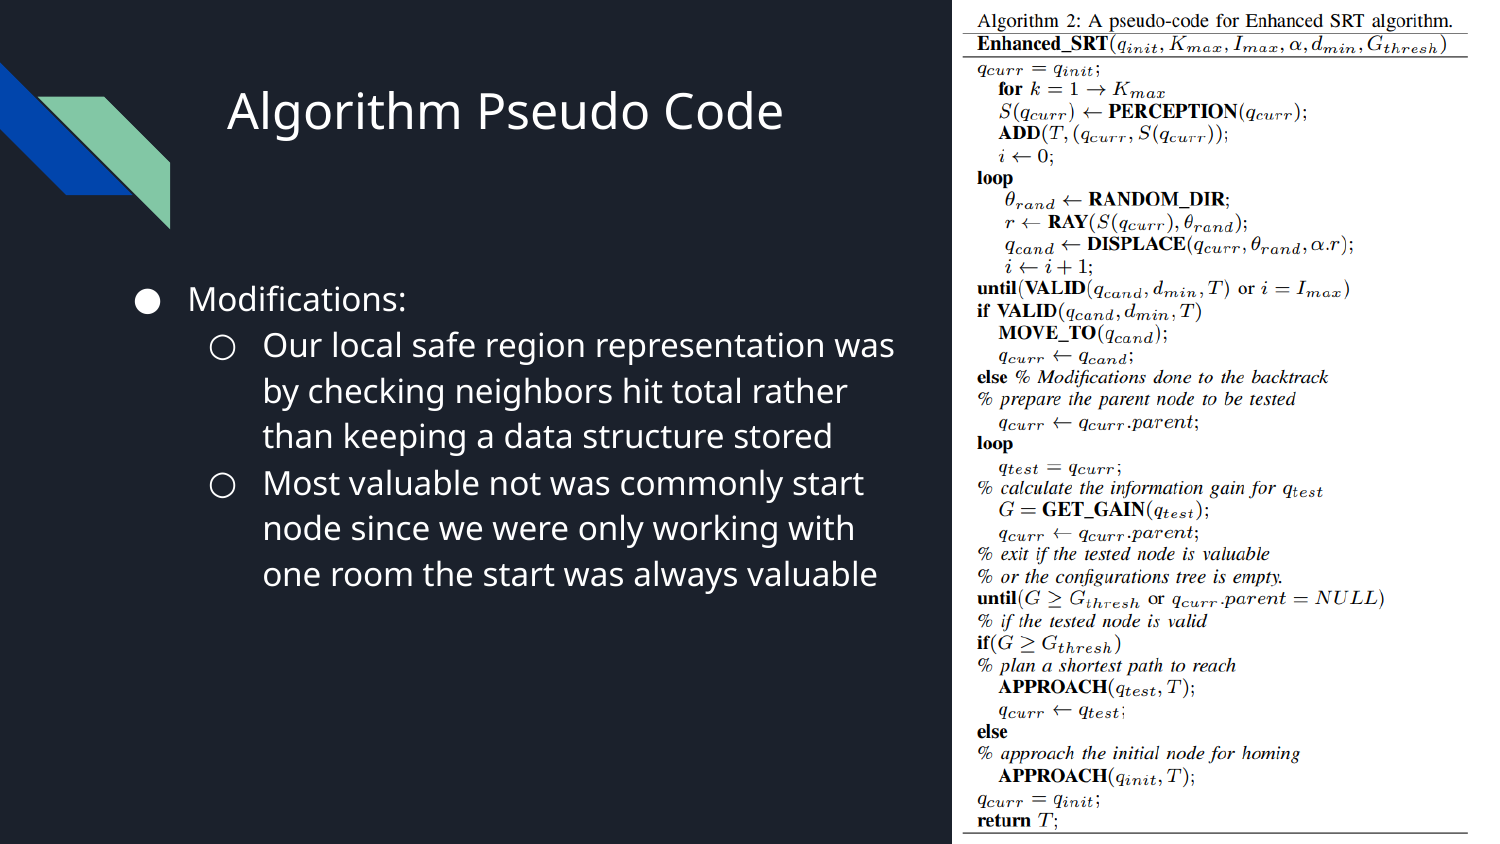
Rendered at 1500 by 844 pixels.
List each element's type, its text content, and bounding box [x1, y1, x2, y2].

list Modifications: Our local safe region representation was by checking neighbors hit total rather than keeping a data structure stored Most valuable not was commonly start node since we were only working with one room the start was always valuable [97, 257, 922, 735]
title Algorithm Pseudo Code [212, 64, 947, 215]
picture [952, 0, 1500, 844]
